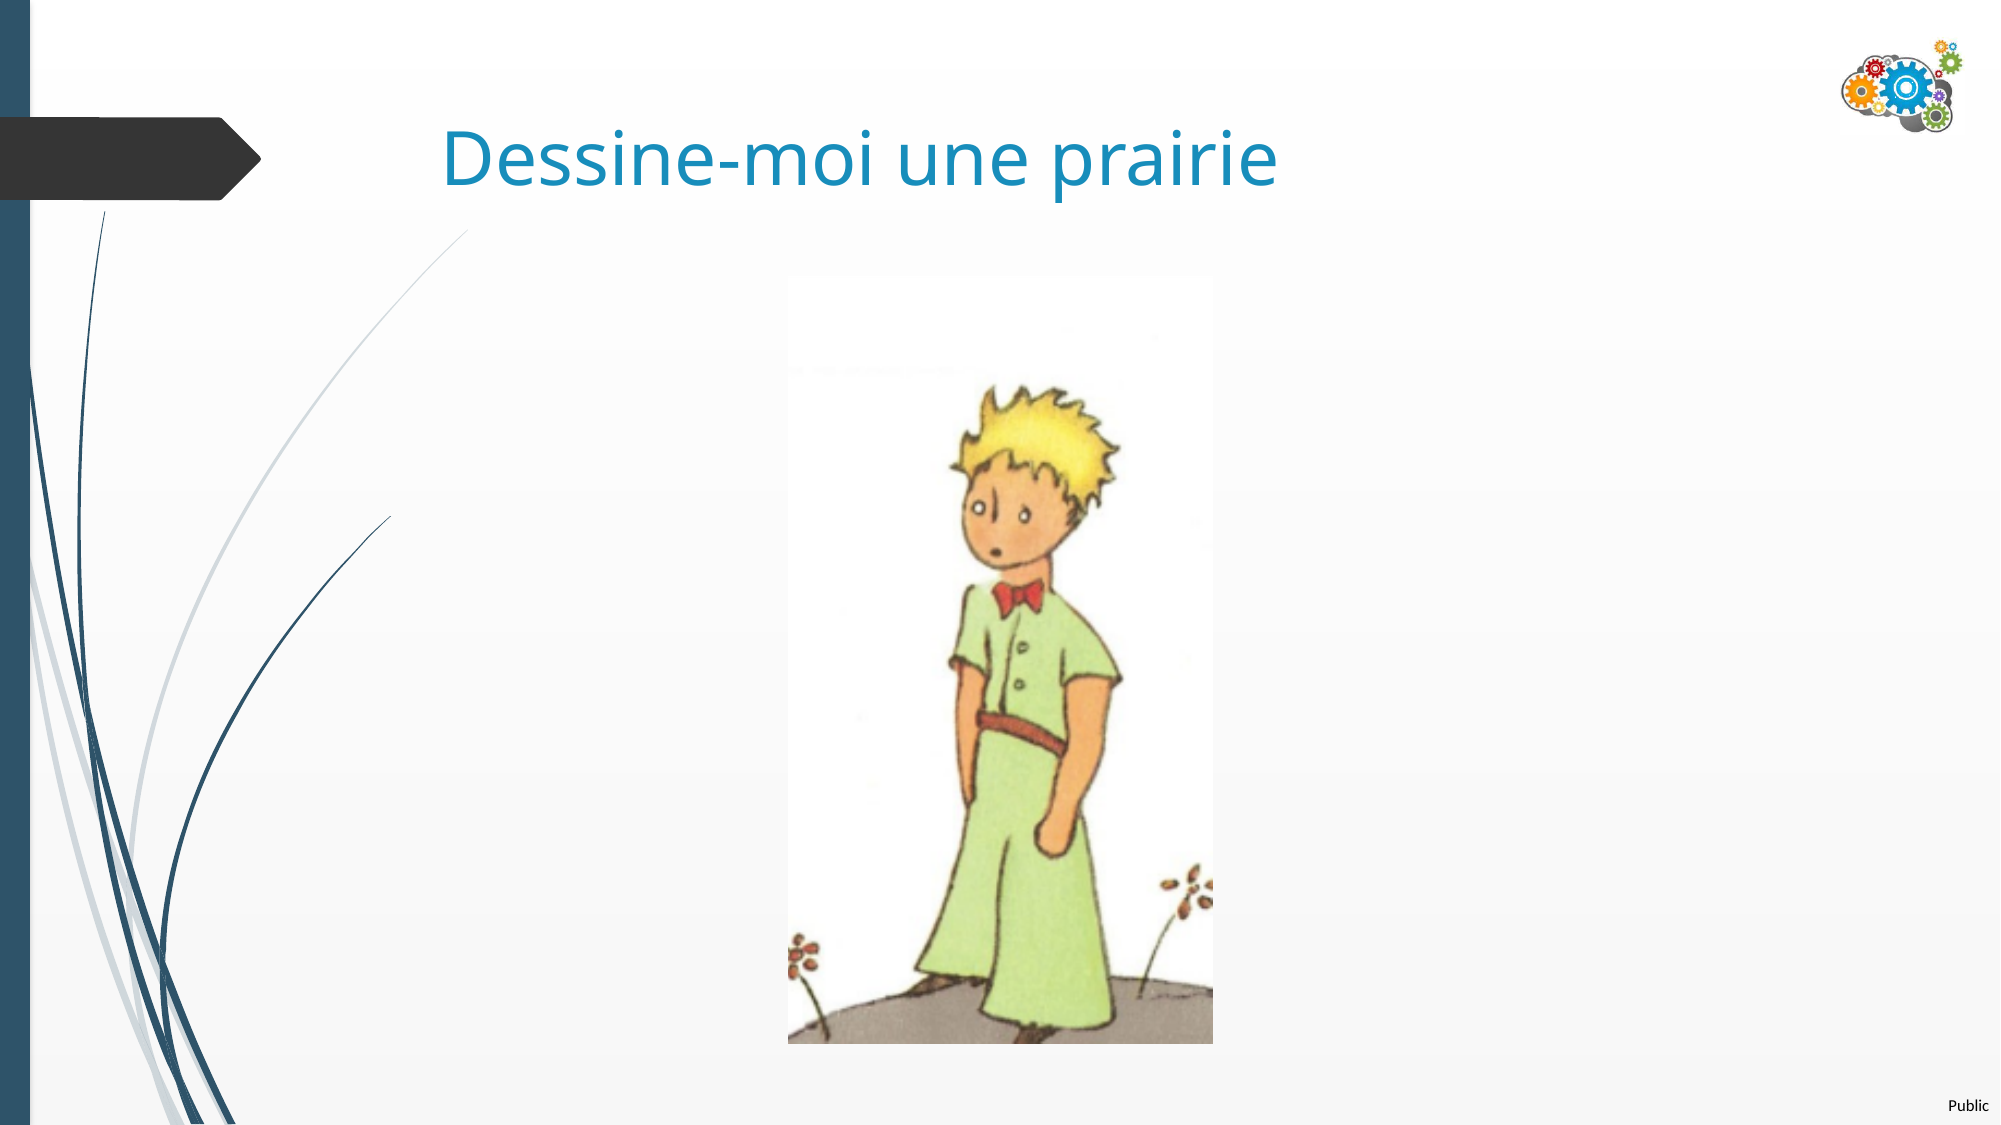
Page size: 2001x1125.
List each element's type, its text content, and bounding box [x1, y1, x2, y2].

title Dessine-moi une prairie [425, 102, 1888, 313]
picture [1839, 36, 1966, 136]
picture [788, 275, 1213, 1044]
